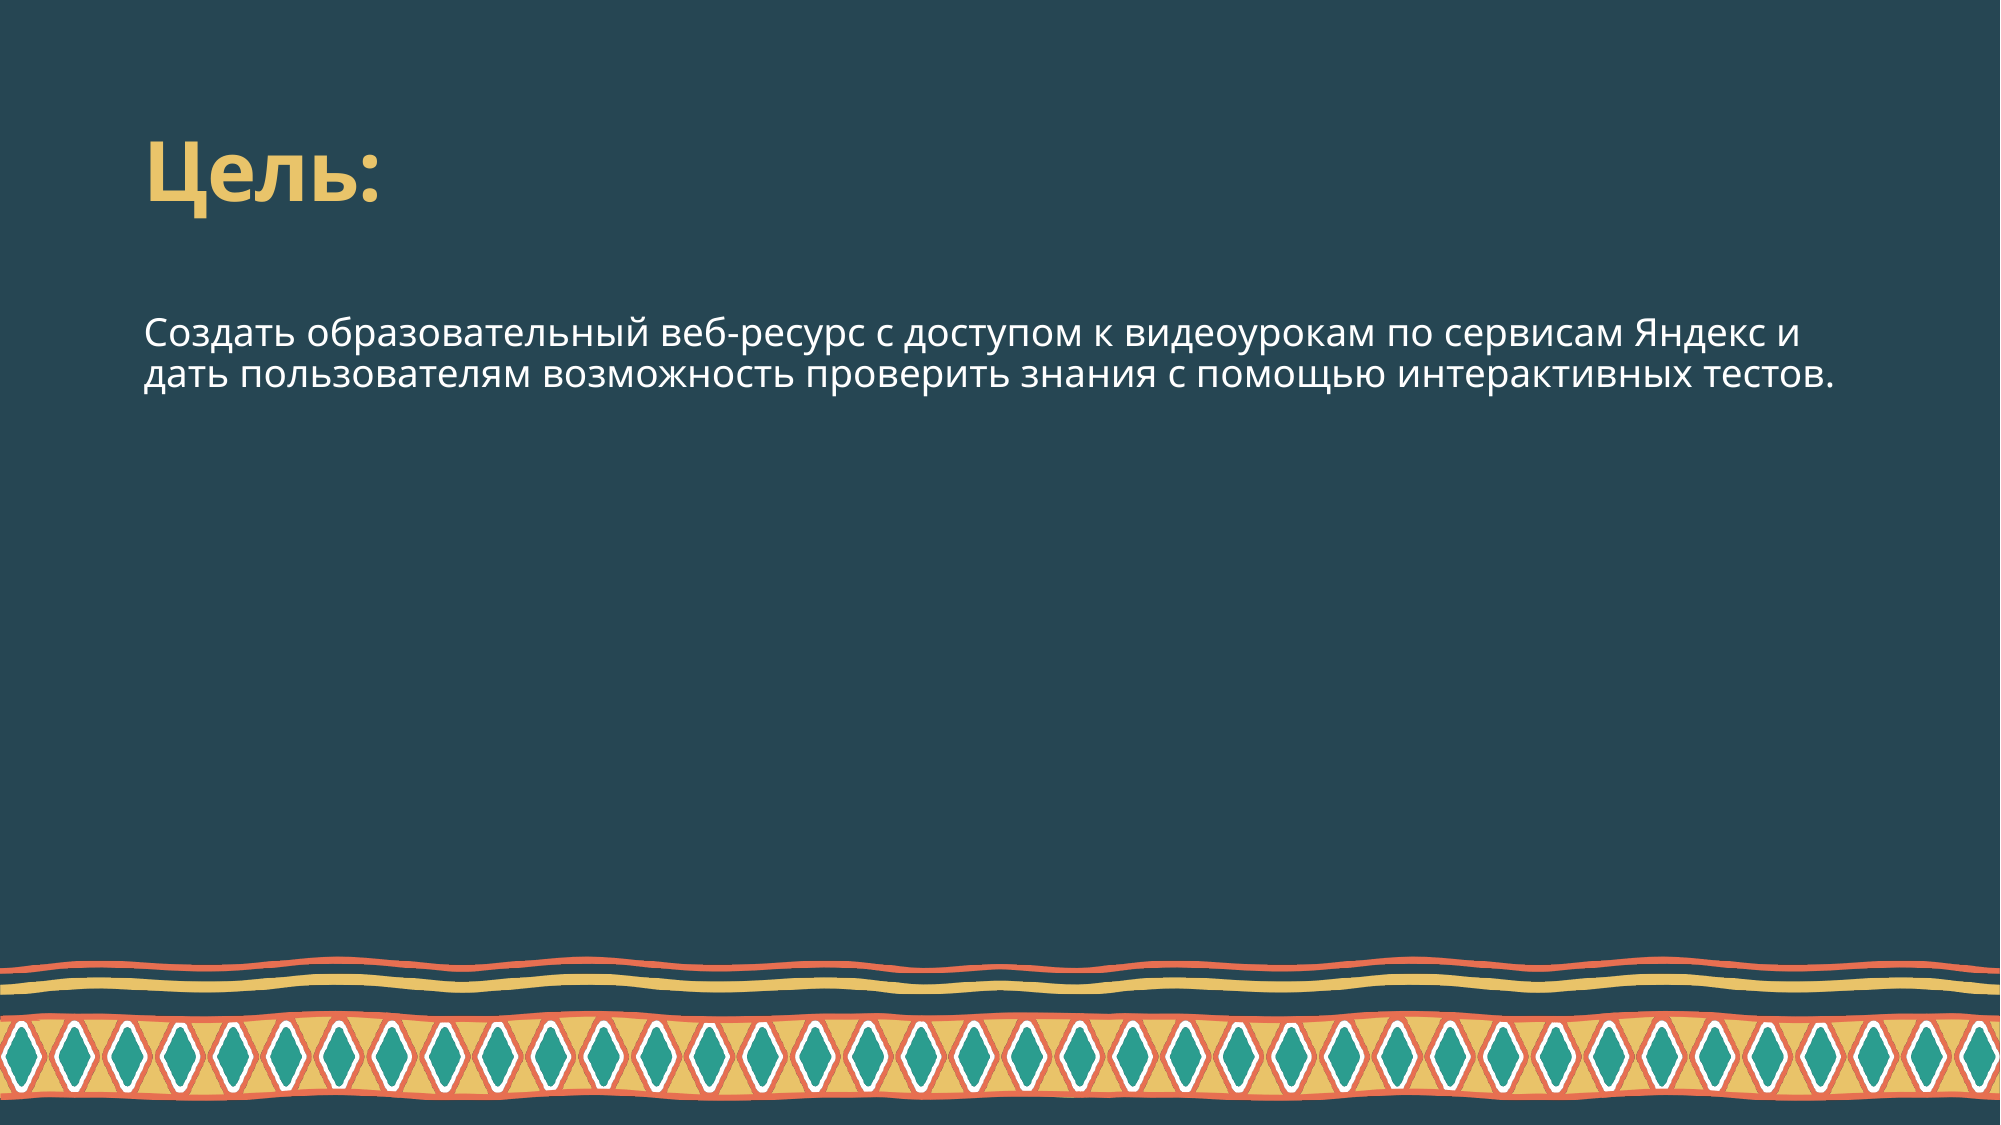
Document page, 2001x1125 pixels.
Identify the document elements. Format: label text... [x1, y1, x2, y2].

picture [0, 956, 2000, 1101]
list Создать образовательный веб-ресурс с доступом к видеоурокам по сервисам Яндекс и дать пользователям возможность проверить знания с помощью интерактивных тестов. [143, 312, 1853, 430]
title Цель: [143, 113, 1853, 219]
